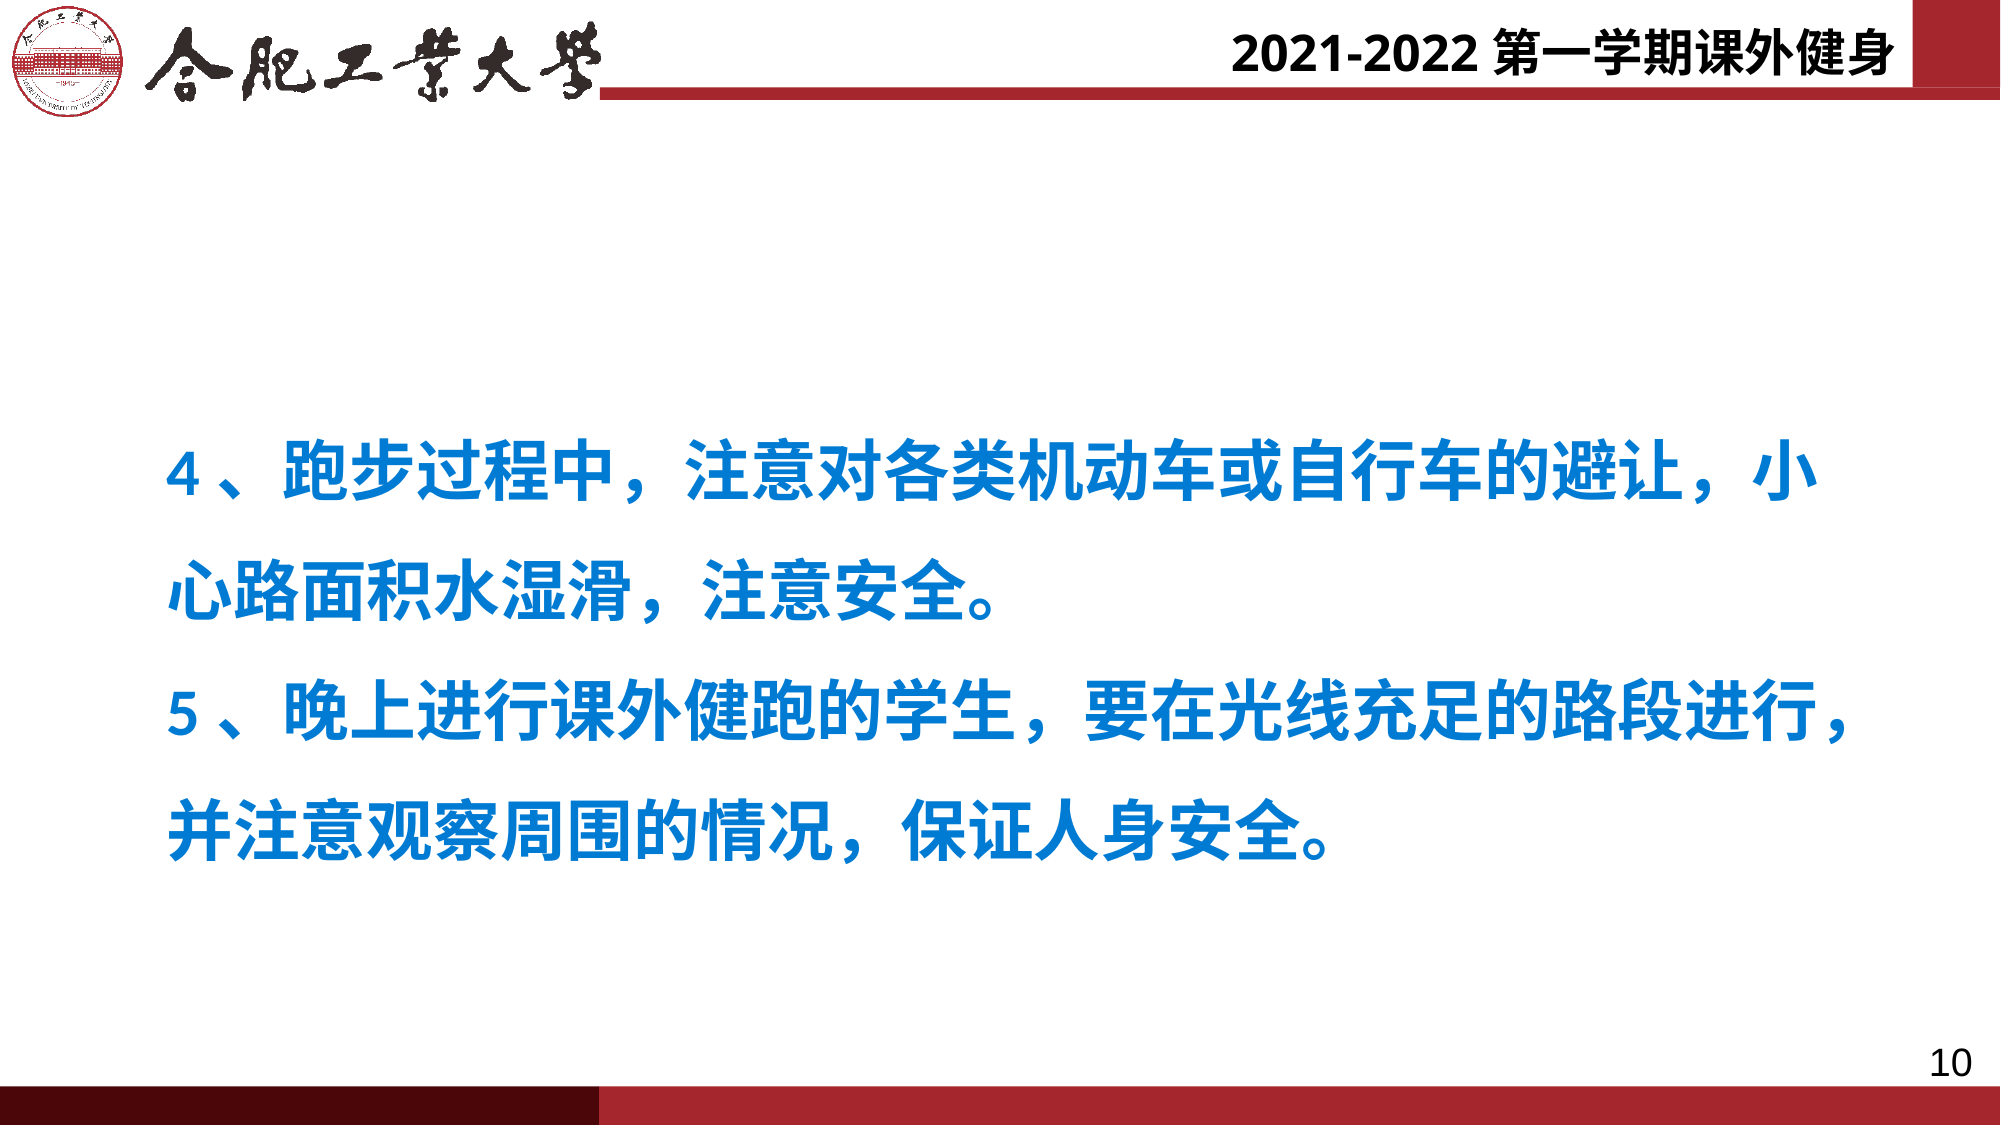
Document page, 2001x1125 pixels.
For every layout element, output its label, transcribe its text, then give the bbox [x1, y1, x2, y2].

text_box 2021-2022第一学期课外健身 [937, 13, 1912, 90]
picture [12, 6, 601, 117]
text_box 4、跑步过程中，注意对各类机动车或自行车的避让，小心路面积水湿滑，注意安全。 5、晚上进行课外健跑的学生，要在光线充足的路段进行，并注意观察周围的情况，保证人身安全。 [79, 381, 1899, 913]
